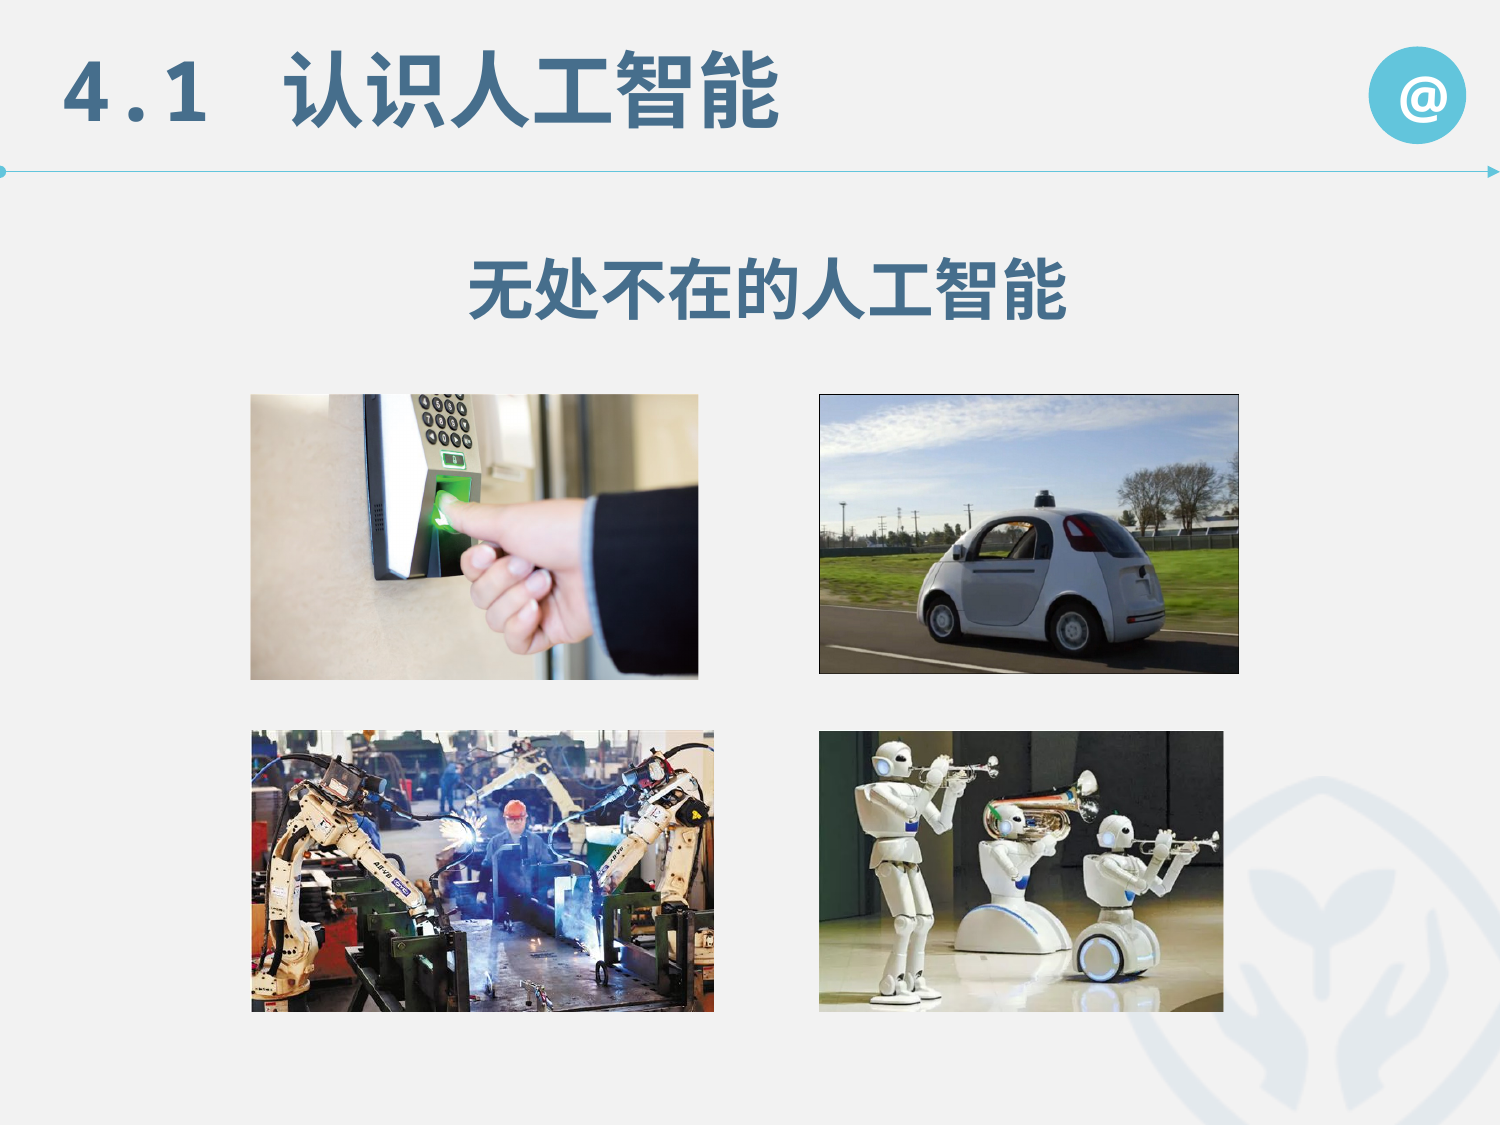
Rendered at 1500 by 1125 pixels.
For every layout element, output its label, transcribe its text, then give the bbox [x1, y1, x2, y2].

text_box 4.1 认识人工智能 [46, 30, 1195, 145]
text_box @ [1368, 46, 1467, 145]
picture [250, 730, 714, 1013]
picture [819, 730, 1500, 1125]
picture [819, 394, 1239, 674]
picture [250, 394, 699, 680]
text_box 无处不在的人工智能 [452, 240, 1135, 336]
